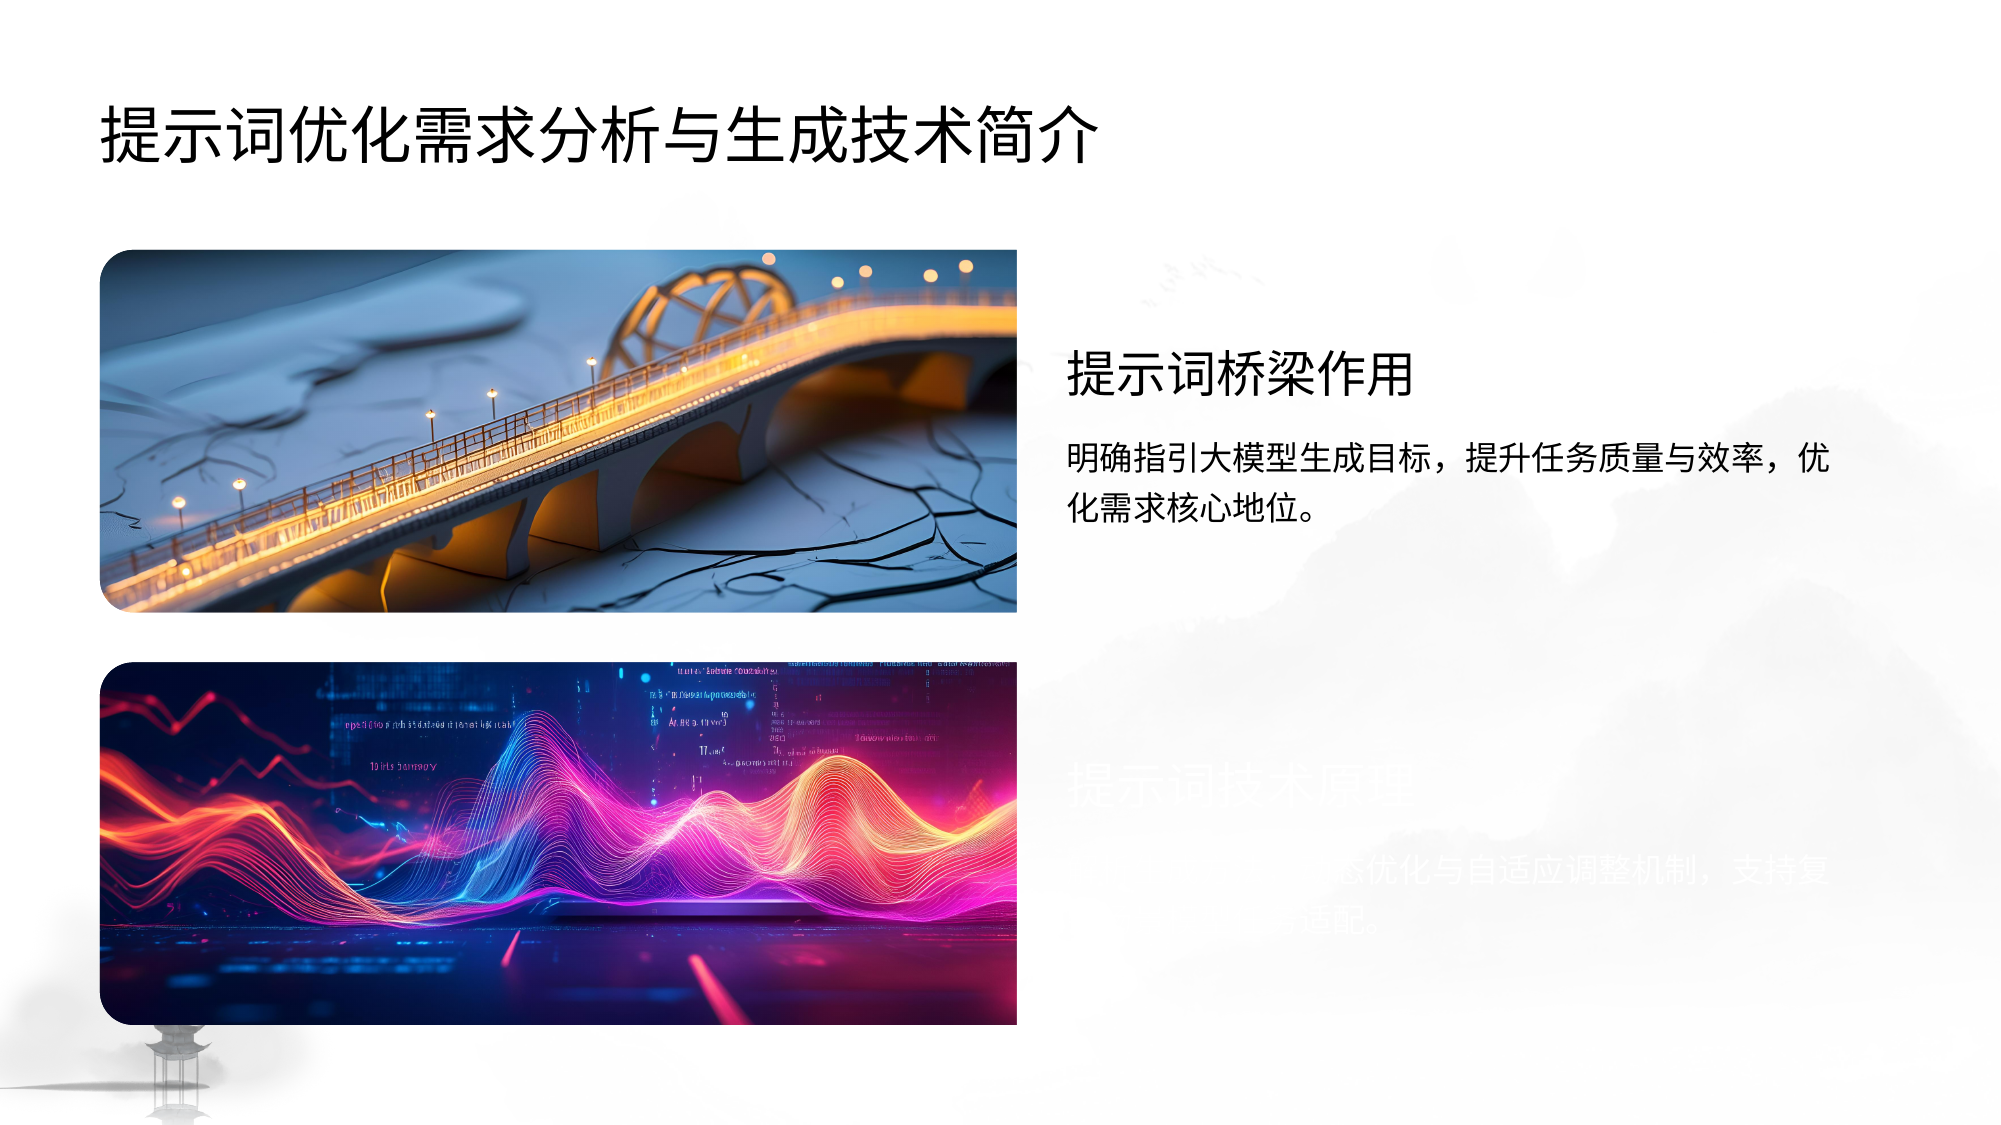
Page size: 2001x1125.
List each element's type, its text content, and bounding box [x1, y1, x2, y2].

picture [99, 249, 1017, 613]
title 提示词优化需求分析与生成技术简介 [99, 87, 1900, 188]
picture [99, 662, 1017, 1025]
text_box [99, 249, 1900, 1025]
